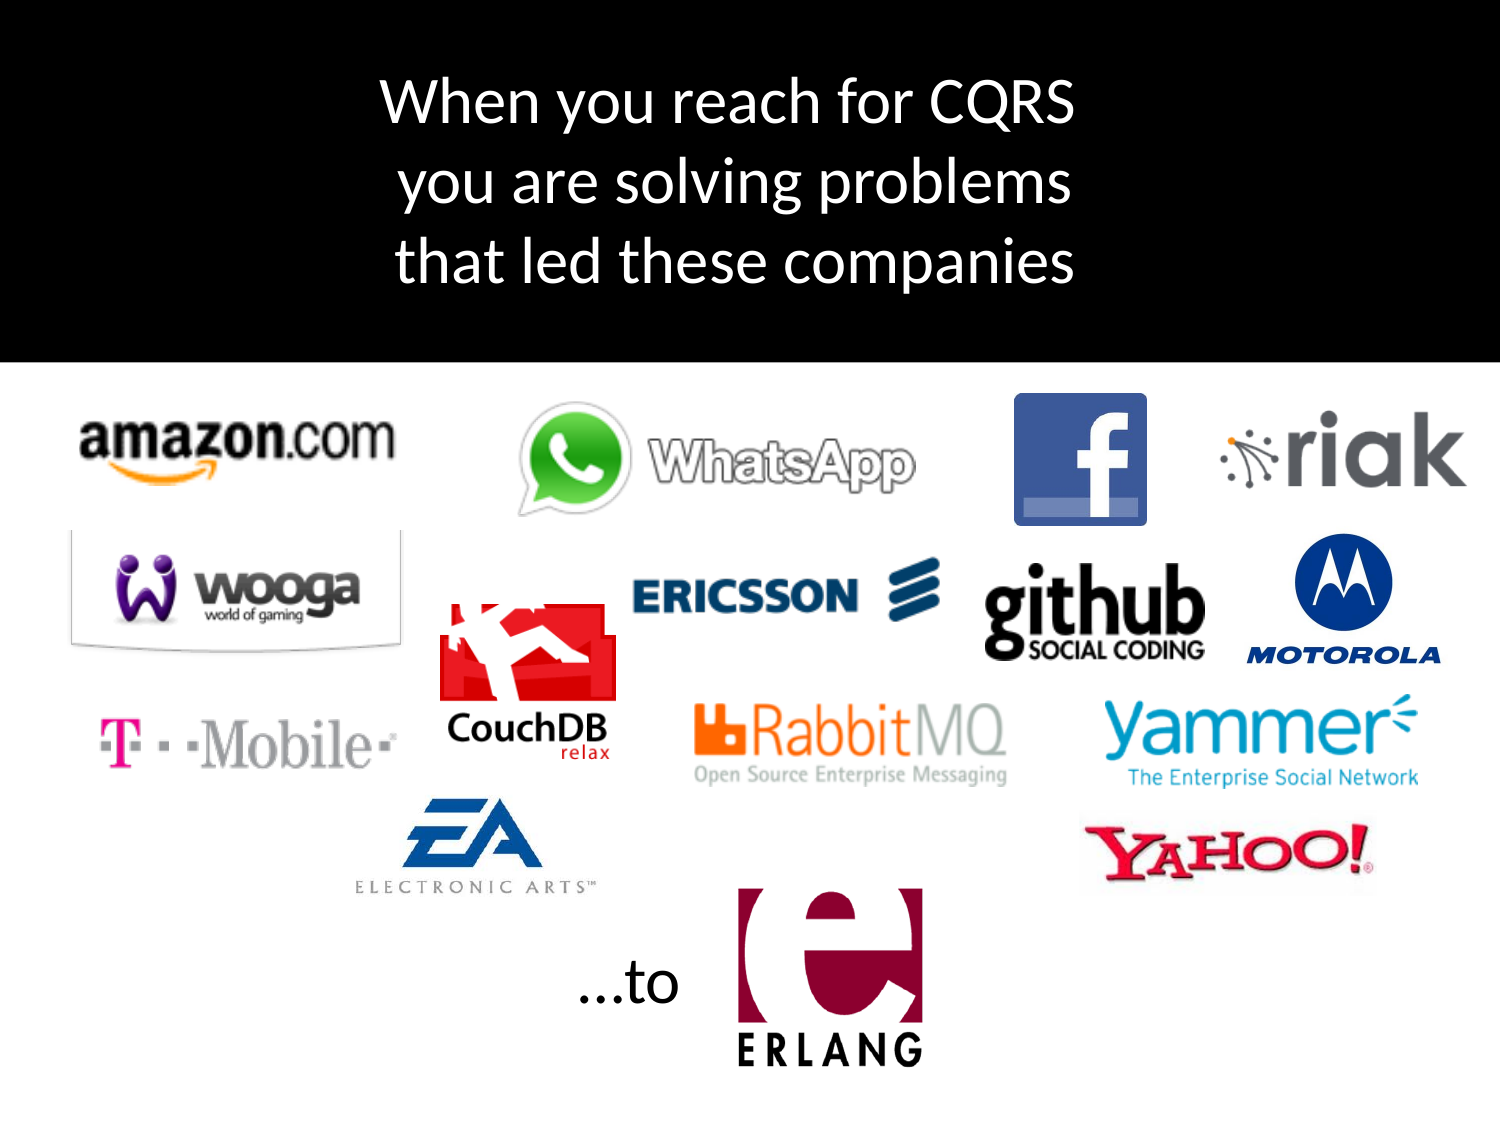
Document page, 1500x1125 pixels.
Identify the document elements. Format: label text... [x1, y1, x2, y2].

text_box …to [563, 929, 697, 1025]
picture [1206, 396, 1481, 503]
text_box When you reach for CQRS you are solving problems that led these companies [60, 49, 1411, 305]
picture [629, 553, 943, 625]
picture [736, 887, 923, 1068]
picture [440, 604, 616, 760]
picture [517, 401, 916, 518]
picture [985, 563, 1205, 662]
picture [1231, 518, 1458, 680]
picture [694, 703, 1008, 787]
picture [1074, 809, 1381, 896]
picture [78, 420, 421, 486]
picture [92, 707, 600, 901]
picture [67, 530, 404, 659]
picture [1104, 694, 1418, 789]
text_box to [0, 360, 1500, 1125]
picture [1014, 393, 1147, 526]
